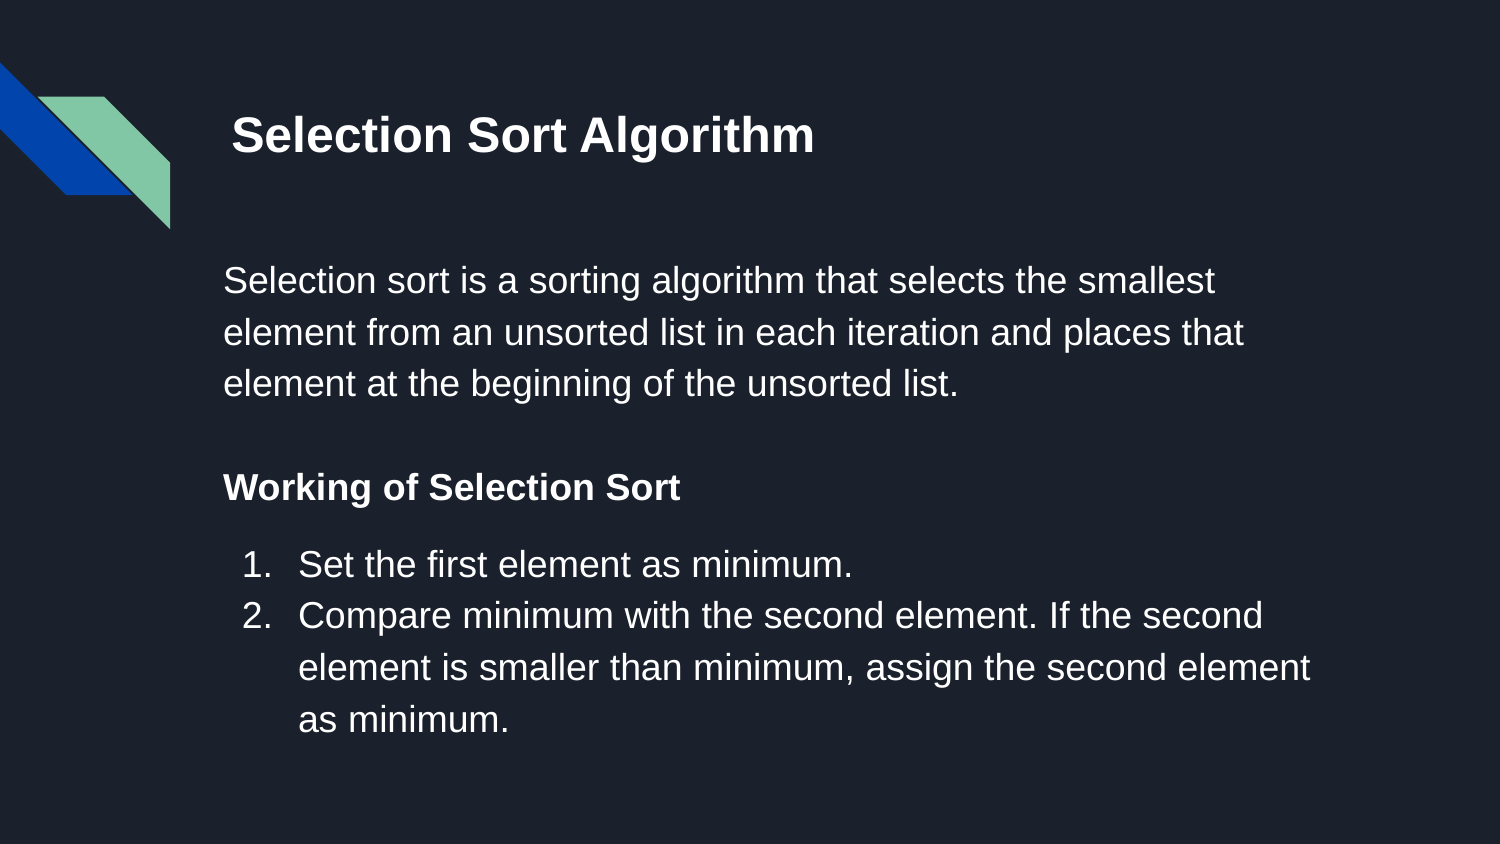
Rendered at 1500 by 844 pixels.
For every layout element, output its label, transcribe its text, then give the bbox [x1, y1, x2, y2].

text_box Selection Sort Algorithm [216, 78, 898, 178]
list Selection sort is a sorting algorithm that selects the smallest element from an unsorted list in each iteration and places that element at the beginning of the unsorted list. Working of Selection Sort Set the first element as minimum. Compare minimum with the second element. If the second element is smaller than minimum, assign the second element as minimum. [208, 189, 1363, 844]
